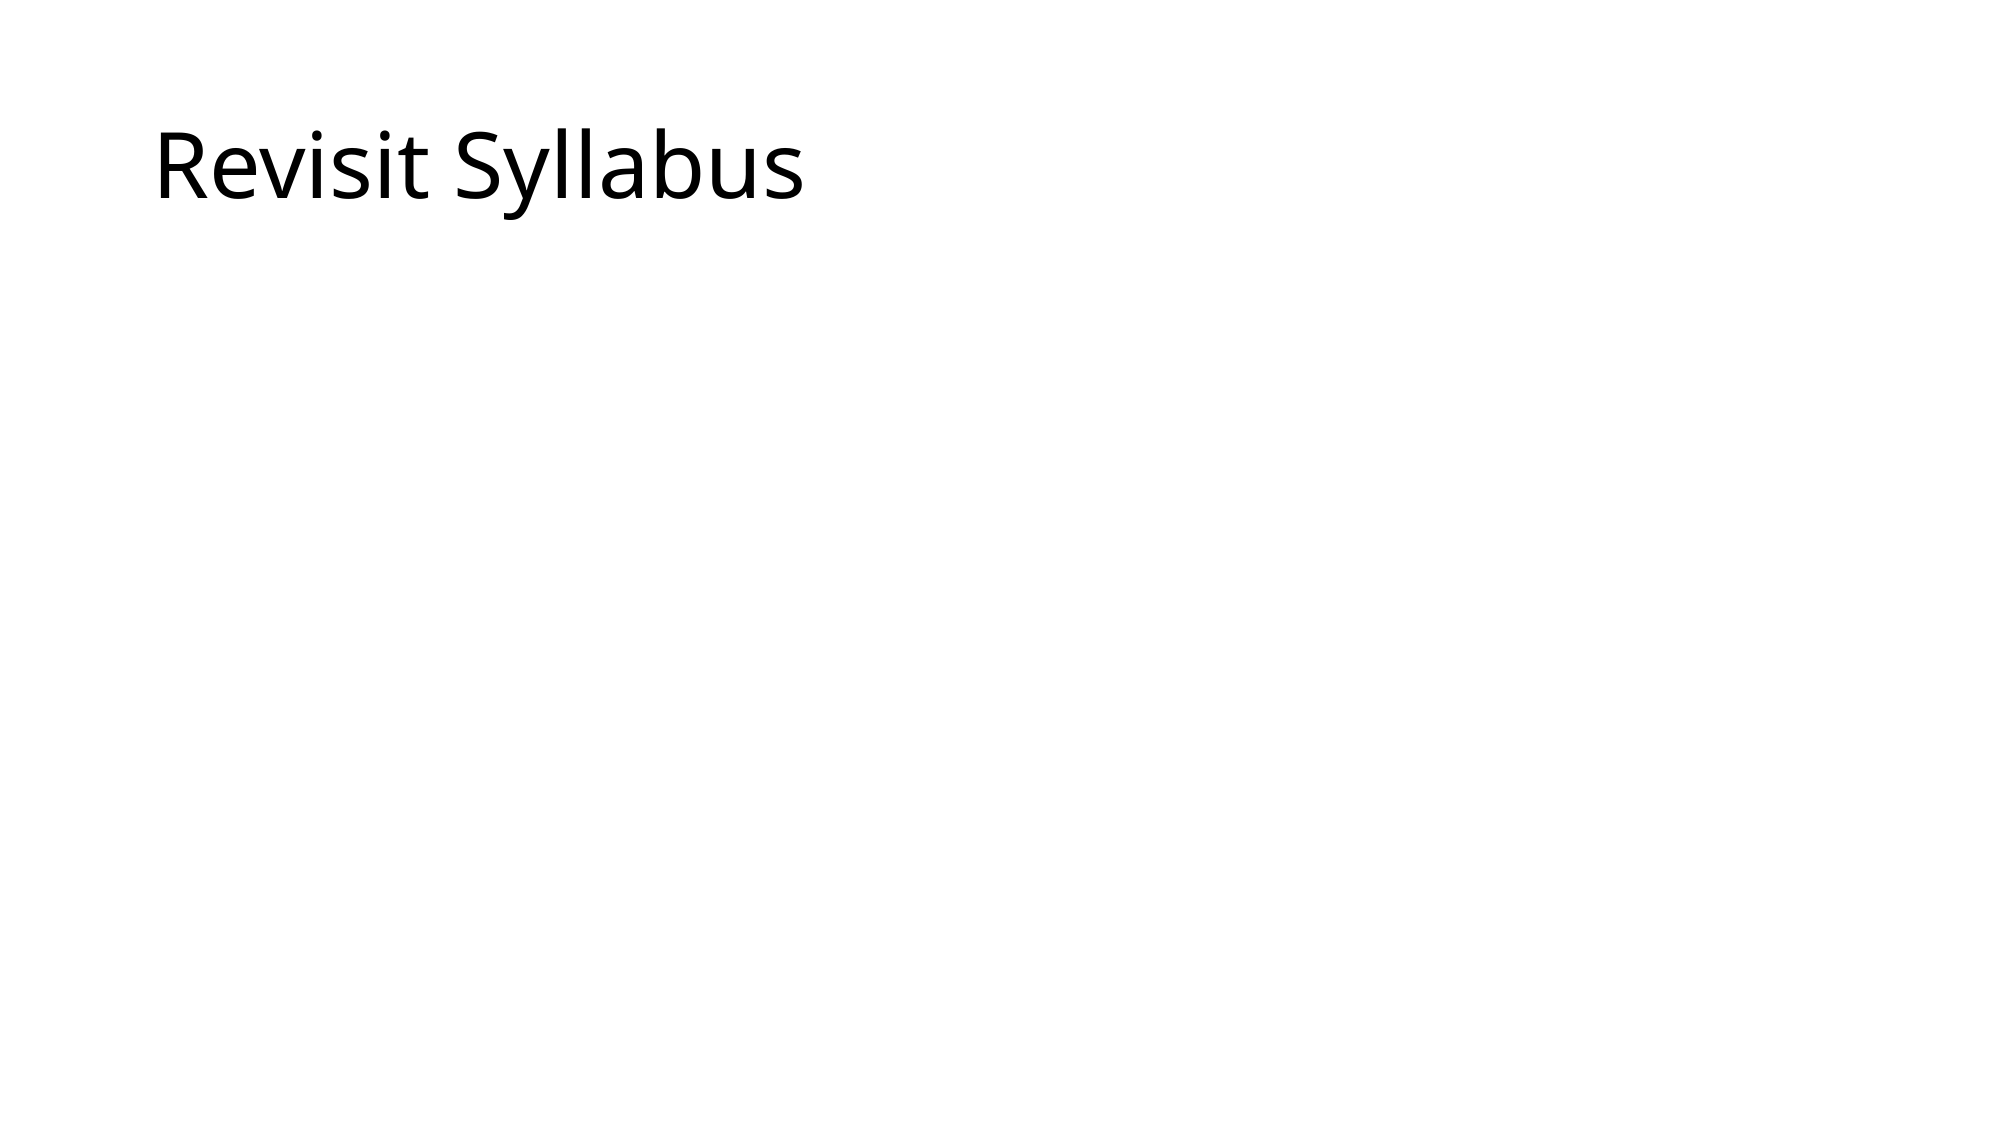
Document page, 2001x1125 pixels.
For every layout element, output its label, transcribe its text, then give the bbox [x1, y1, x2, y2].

title Revisit Syllabus [137, 59, 1863, 278]
